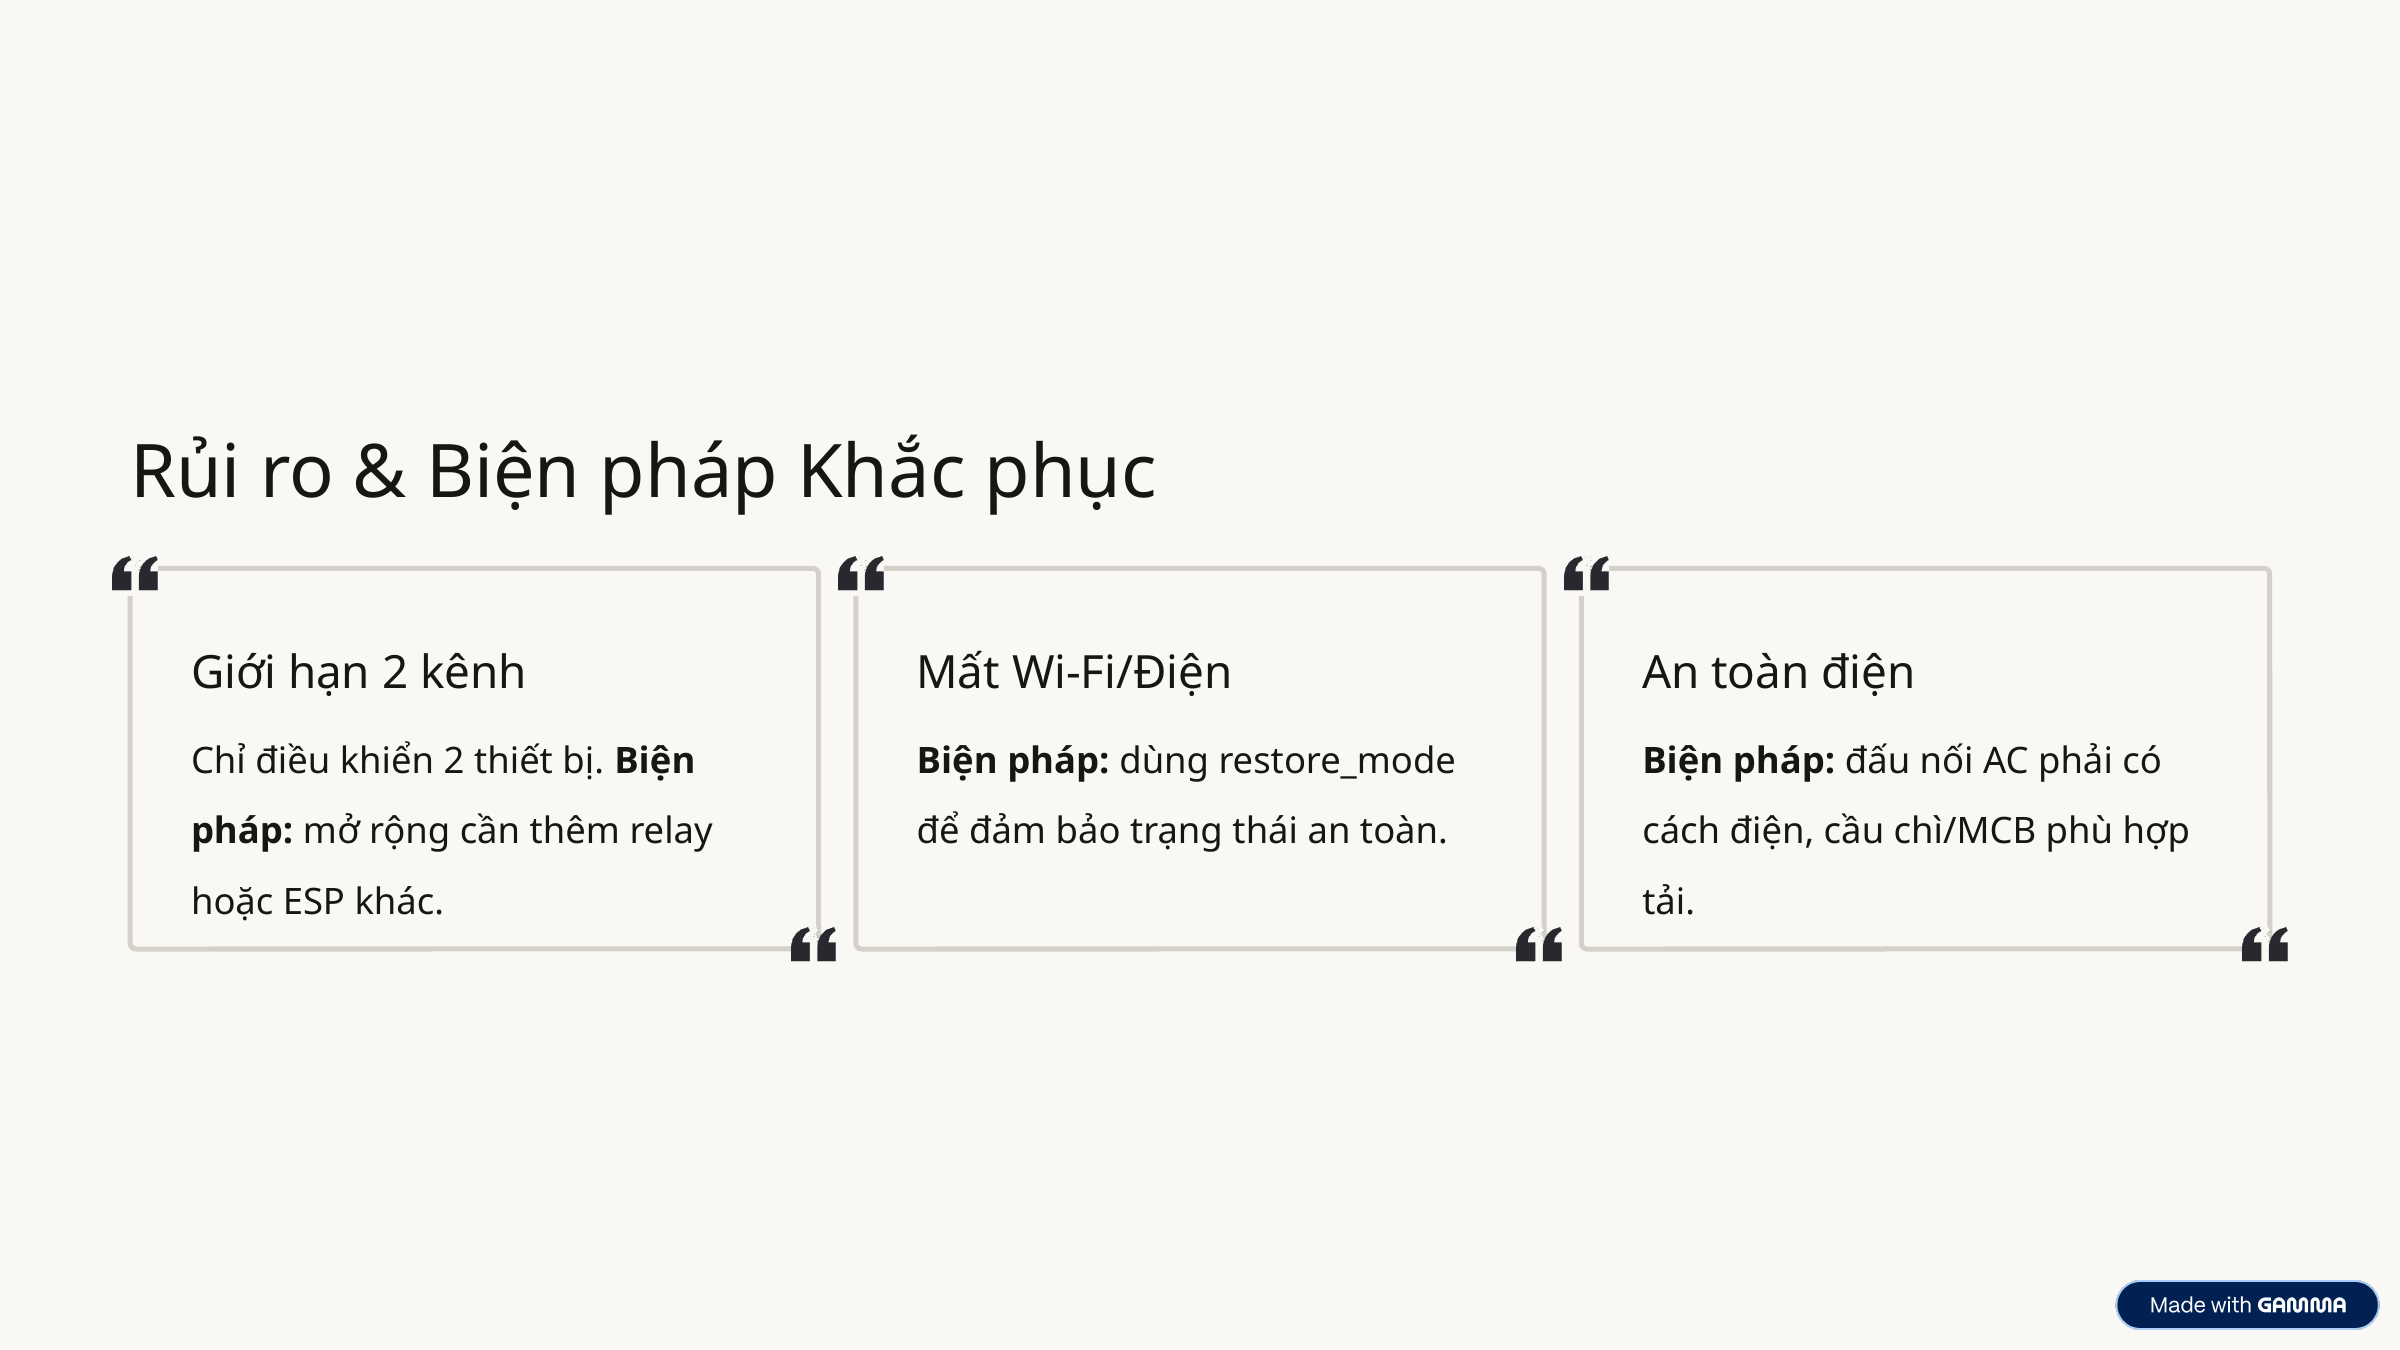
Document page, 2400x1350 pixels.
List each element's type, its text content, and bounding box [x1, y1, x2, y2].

picture [2106, 1271, 2389, 1339]
text_box [1581, 568, 2270, 950]
text_box An toàn điện [1642, 629, 2108, 688]
picture [1563, 550, 1609, 596]
text_box Biện pháp: đấu nối AC phải có cách điện, cầu chì/MCB phù hợp tải. [1642, 709, 2209, 889]
text_box Giới hạn 2 kênh [190, 629, 657, 688]
text_box Biện pháp: dùng restore_mode để đảm bảo trạng thái an toàn. [916, 709, 1484, 829]
text_box [855, 568, 1545, 950]
picture [838, 550, 884, 596]
picture [1516, 921, 1562, 967]
text_box Chỉ điều khiển 2 thiết bị. Biện pháp: mở rộng cần thêm relay hoặc ESP khác. [191, 709, 758, 889]
picture [790, 921, 837, 967]
text_box Mất Wi-Fi/Điện [916, 629, 1382, 688]
picture [2242, 921, 2288, 967]
text_box Rủi ro & Biện pháp Khắc phục [130, 400, 1165, 494]
picture [112, 550, 158, 596]
text_box [130, 568, 819, 950]
